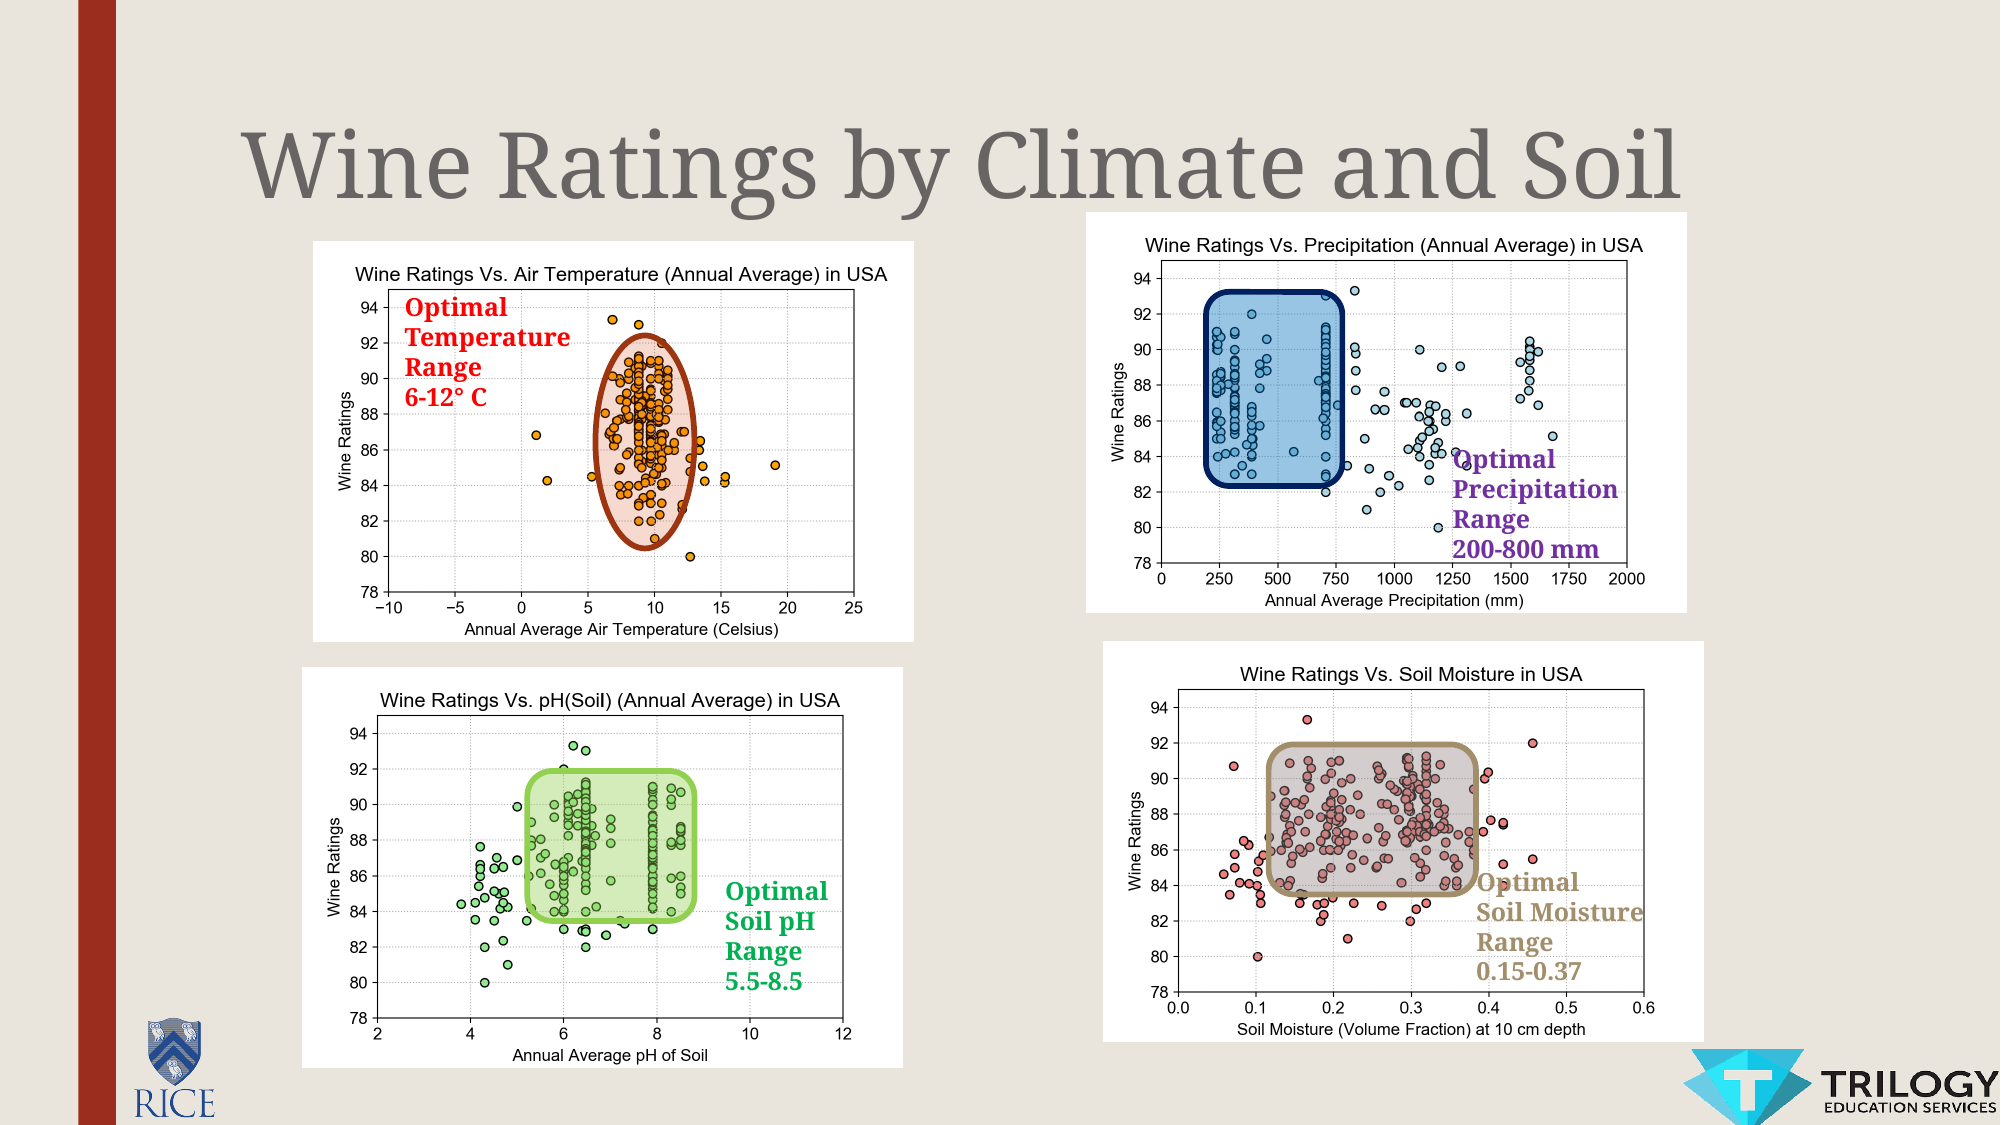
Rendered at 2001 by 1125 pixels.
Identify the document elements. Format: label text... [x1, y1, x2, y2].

picture [1103, 641, 1704, 1042]
title Wine Ratings by Climate and Soil [225, 112, 1800, 229]
picture [313, 241, 914, 642]
picture [1086, 212, 1687, 613]
picture [119, 1013, 229, 1122]
picture [1682, 1049, 1999, 1125]
picture [302, 667, 903, 1068]
